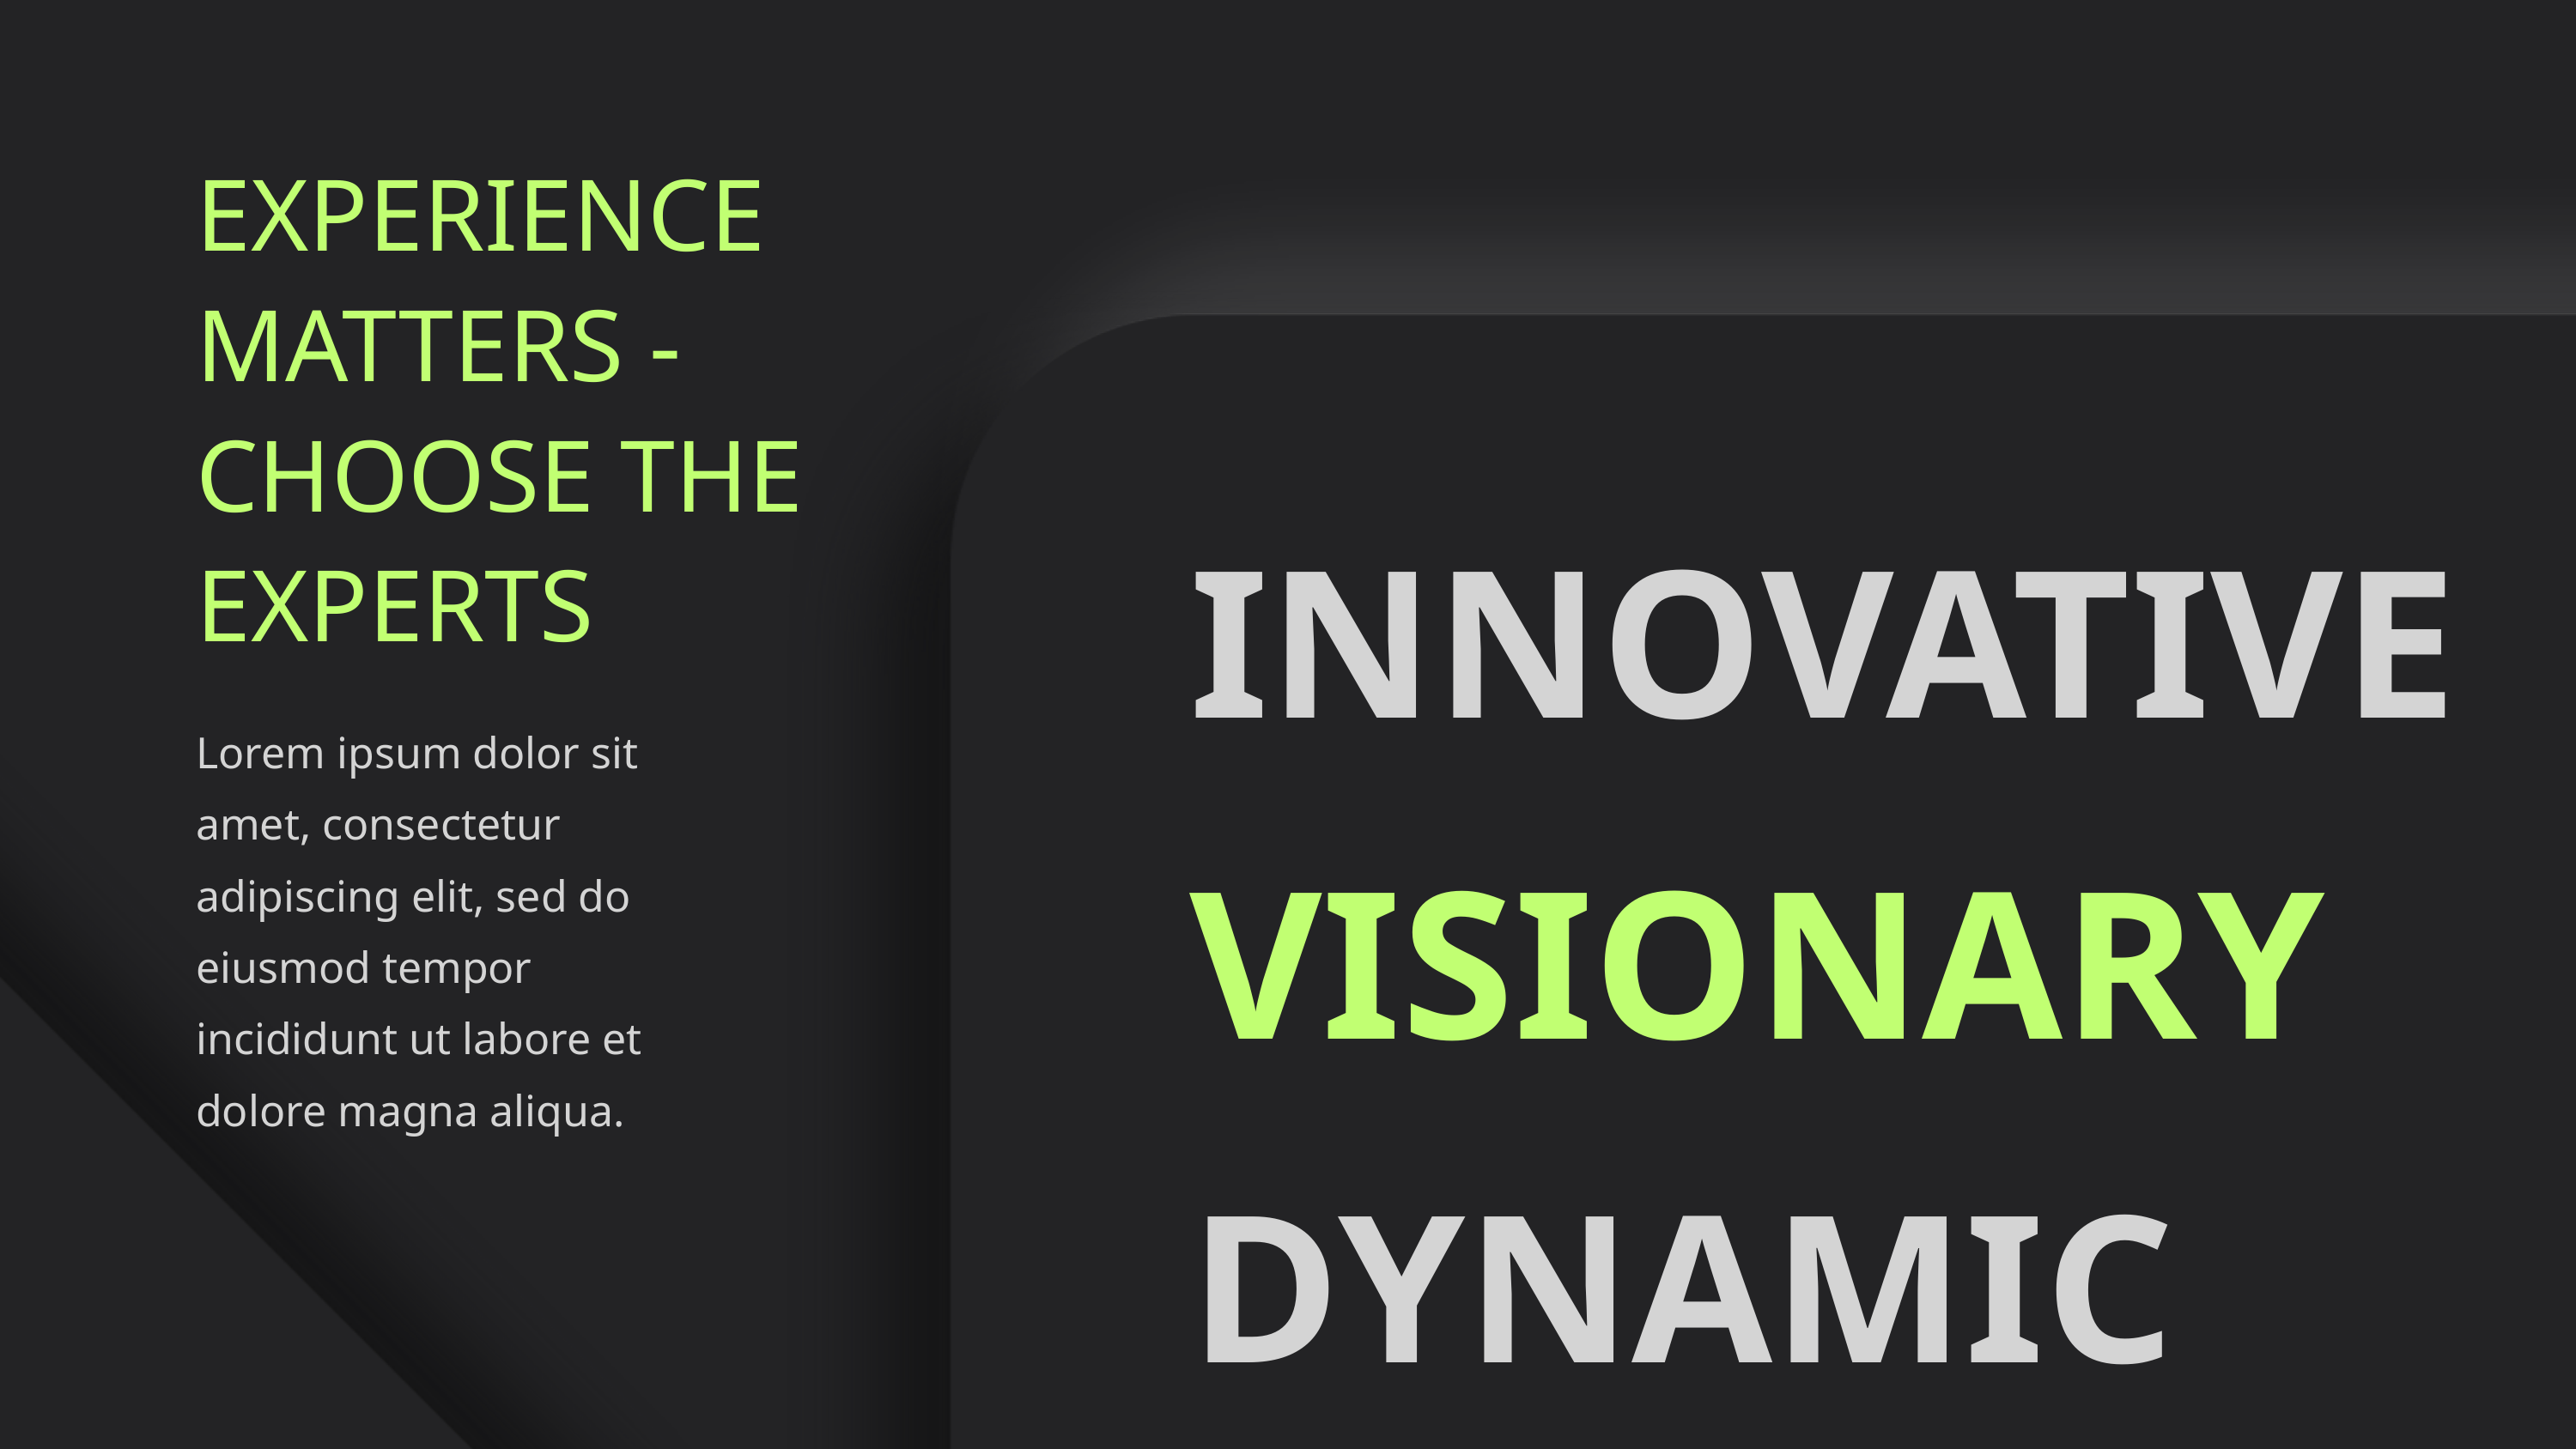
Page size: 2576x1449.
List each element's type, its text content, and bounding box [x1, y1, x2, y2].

picture [0, 161, 2576, 1449]
text_box EXPERIENCE MATTERS - CHOOSE THE EXPERTS [196, 140, 805, 481]
